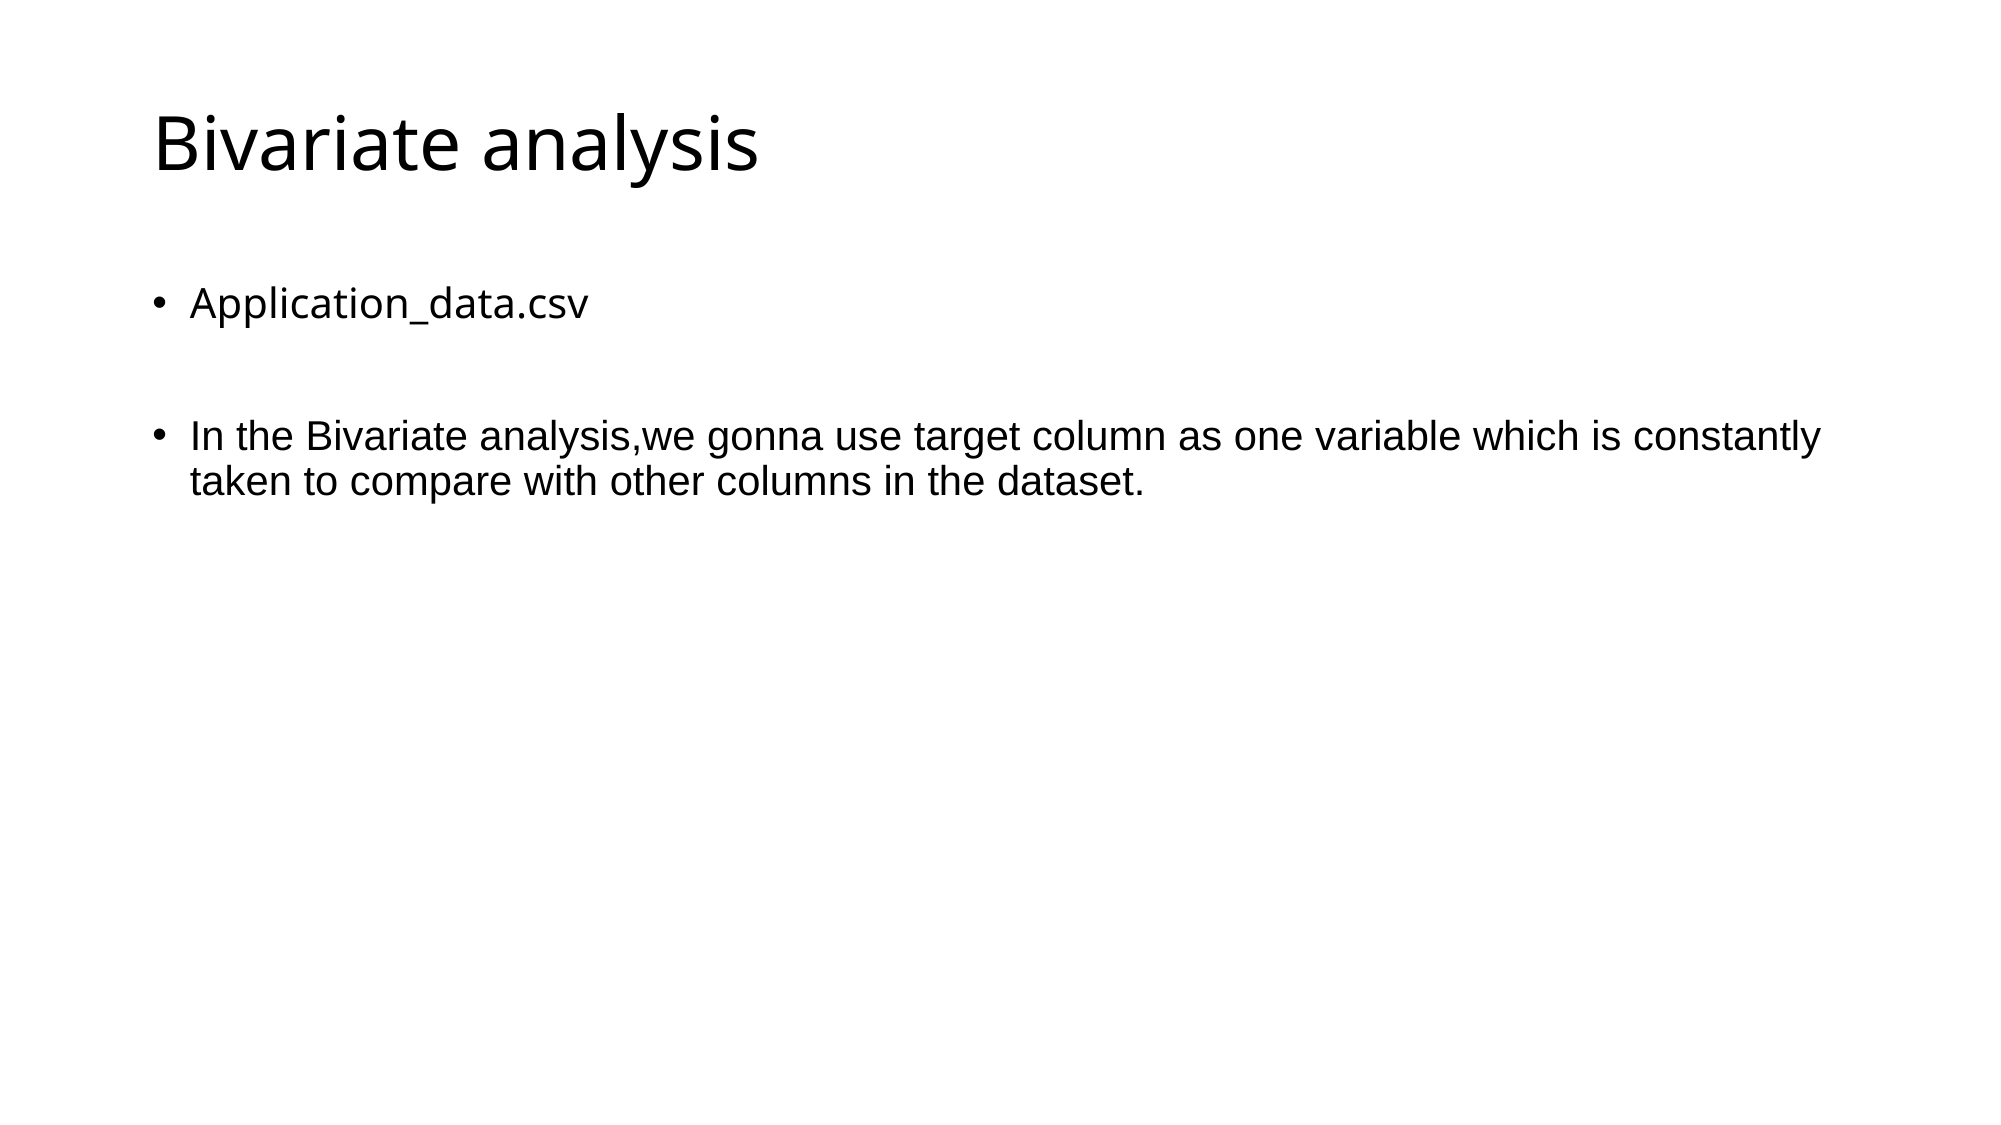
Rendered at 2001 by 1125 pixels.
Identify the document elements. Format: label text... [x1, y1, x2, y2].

title Bivariate analysis [137, 59, 1863, 234]
list Application_data.csv In the Bivariate analysis,we gonna use target column as one variable which is constantly taken to compare with other columns in the dataset. [137, 275, 1863, 1014]
